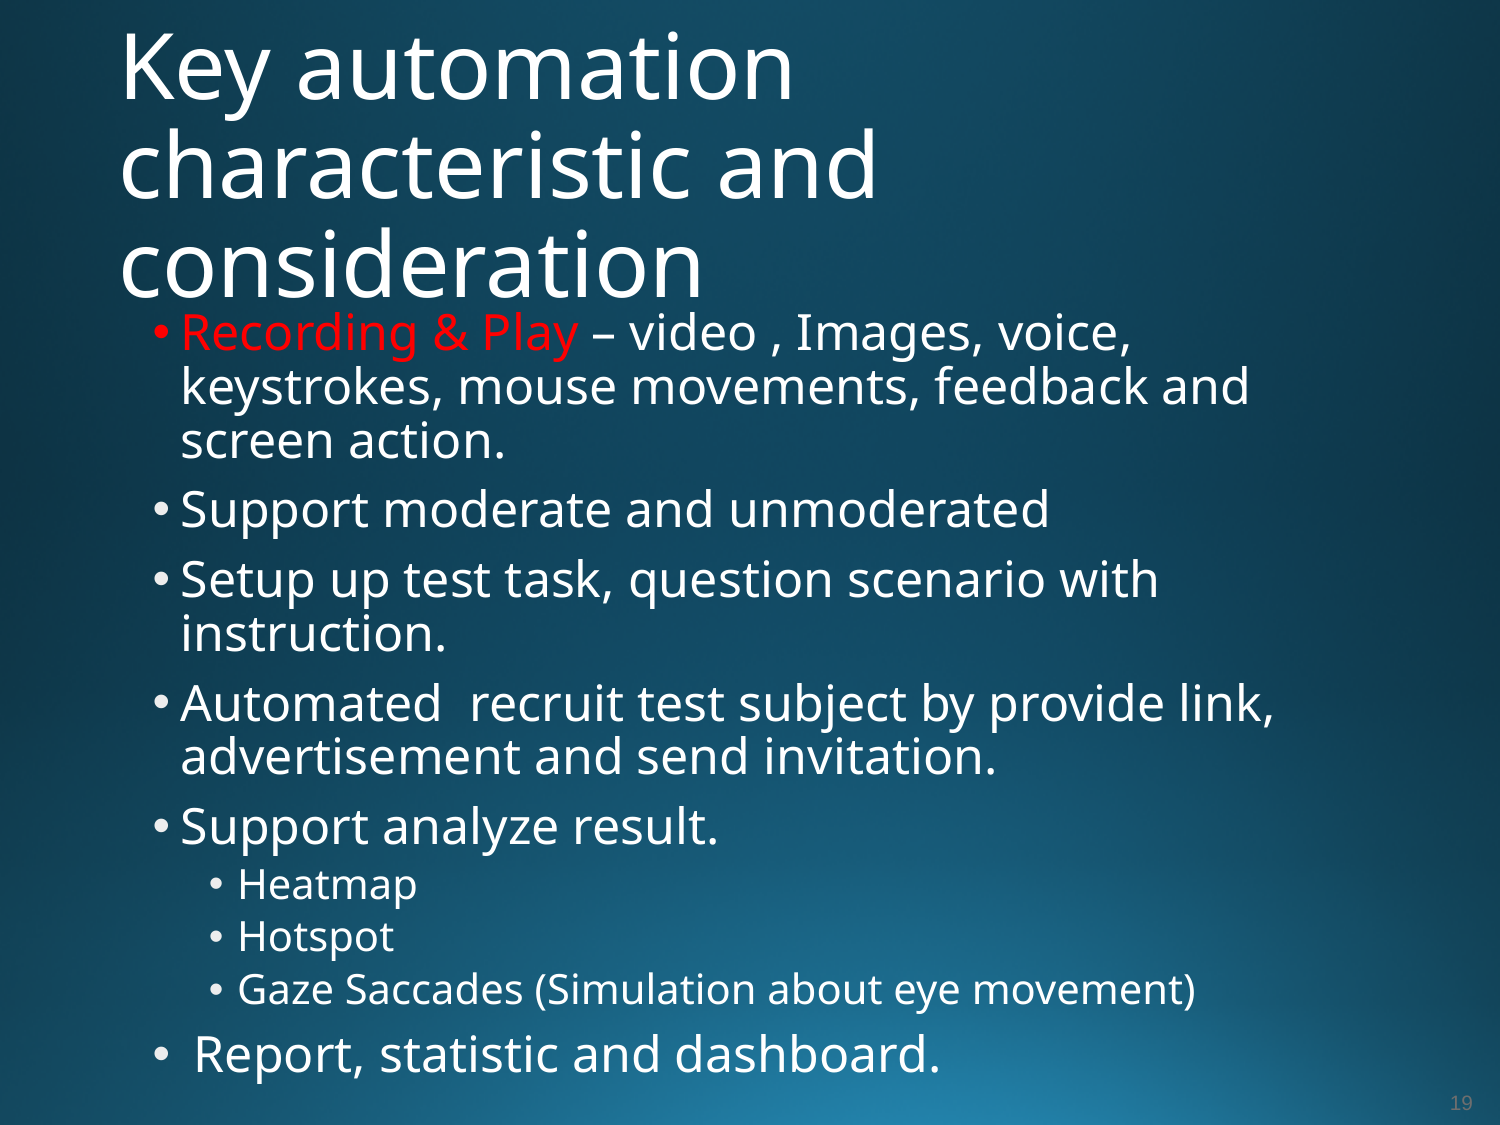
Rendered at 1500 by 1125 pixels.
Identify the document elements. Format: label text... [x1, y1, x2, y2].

list Recording & Play – video , Images, voice, keystrokes, mouse movements, feedback and screen action. Support moderate and unmoderated Setup up test task, question scenario with instruction. Automated recruit test subject by provide link, advertisement and send invitation. Support analyze result. Heatmap Hotspot Gaze Saccades (Simulation about eye movement) Report, statistic and dashboard. [137, 299, 1397, 1014]
picture [0, 0, 1500, 1125]
title Key automation characteristic and consideration [103, 59, 1397, 278]
